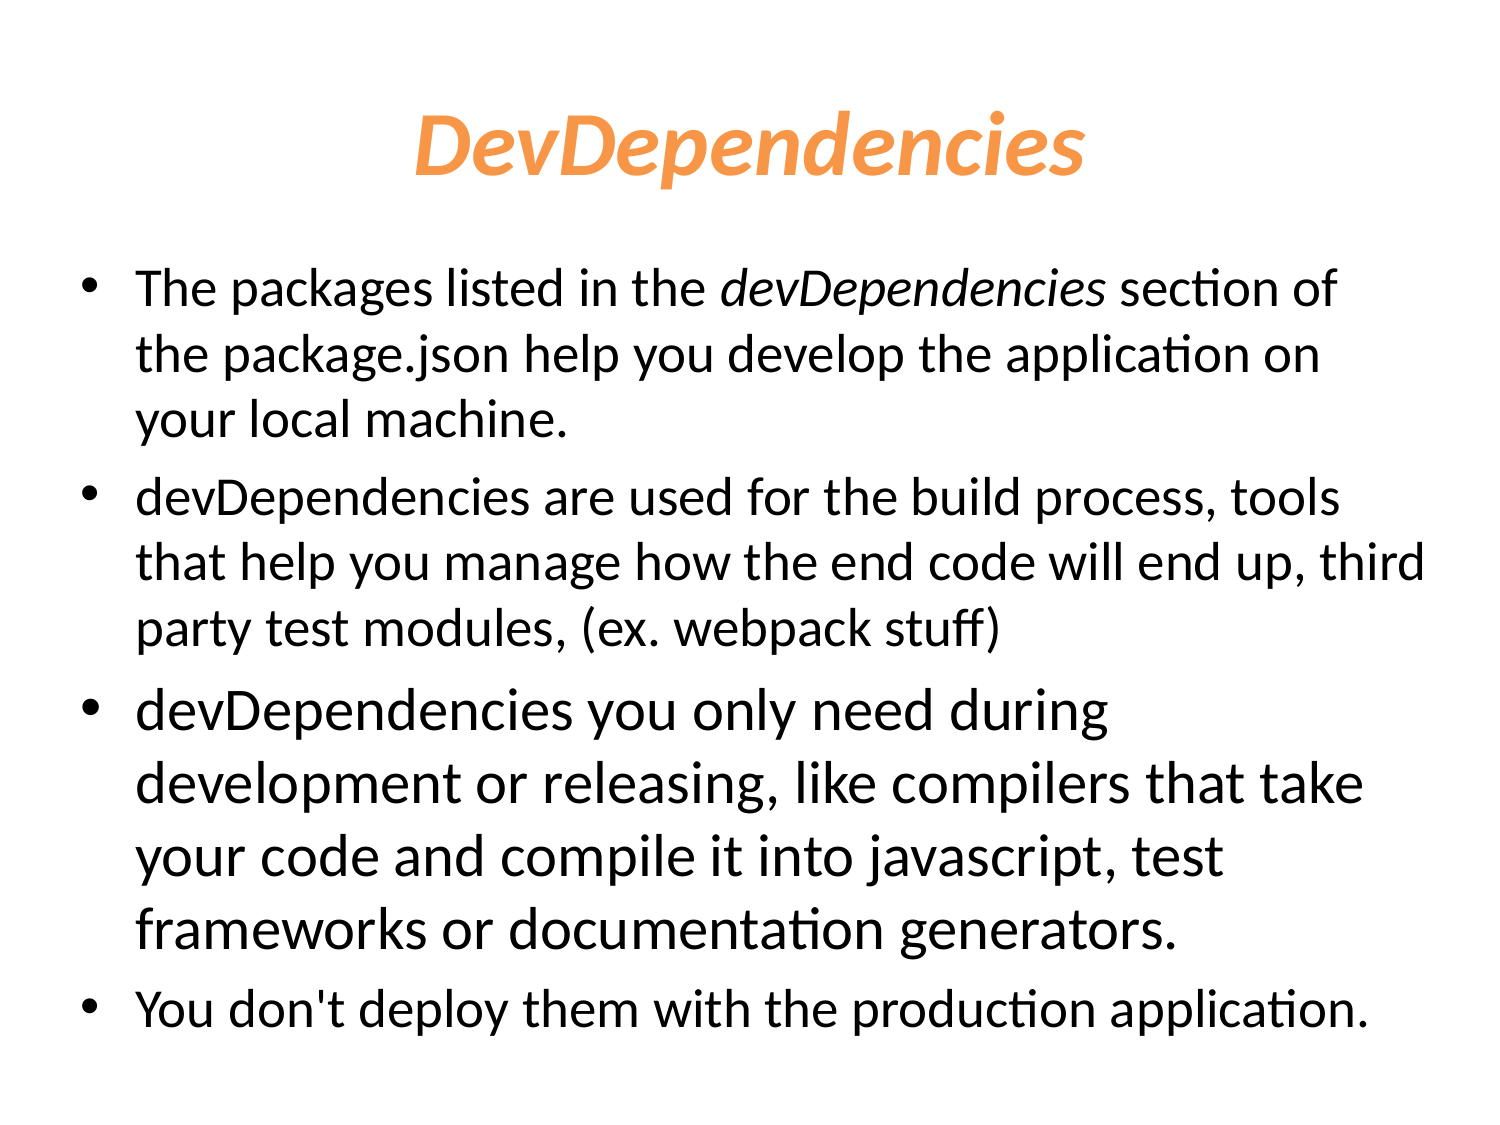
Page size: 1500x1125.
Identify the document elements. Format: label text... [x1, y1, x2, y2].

title DevDependencies [75, 45, 1425, 233]
list The packages listed in the devDependencies section of the package.json help you develop the application on your local machine. devDependencies are used for the build process, tools that help you manage how the end code will end up, third party test modules, (ex. webpack stuff) devDependencies you only need during development or releasing, like compilers that take your code and compile it into javascript, test frameworks or documentation generators. You don't deploy them with the production application. [64, 243, 1447, 1047]
